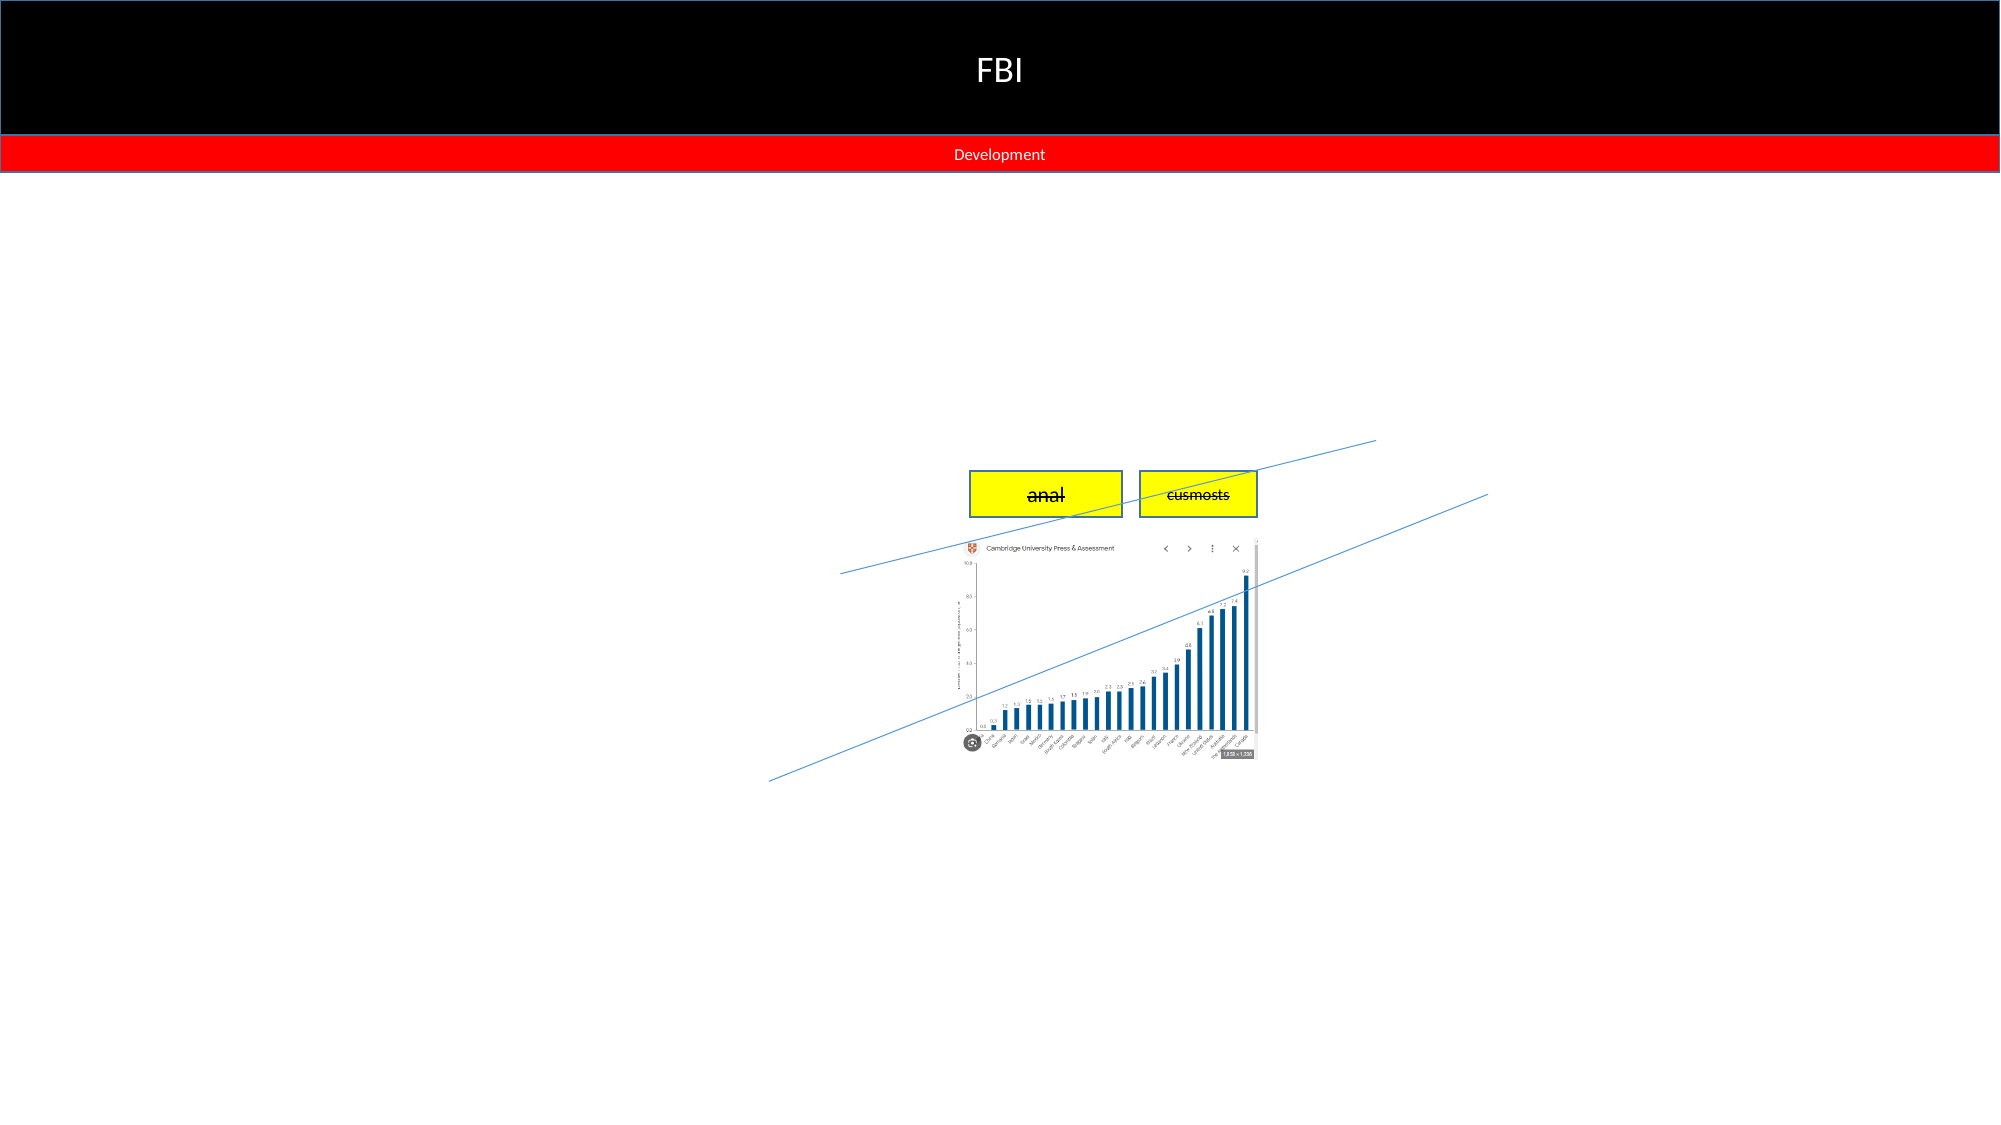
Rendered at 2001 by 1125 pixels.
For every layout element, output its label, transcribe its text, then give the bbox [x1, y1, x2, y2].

text_box FBI [0, 0, 2000, 134]
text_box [840, 440, 1377, 494]
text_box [768, 494, 1489, 782]
text_box Development [0, 134, 2000, 173]
